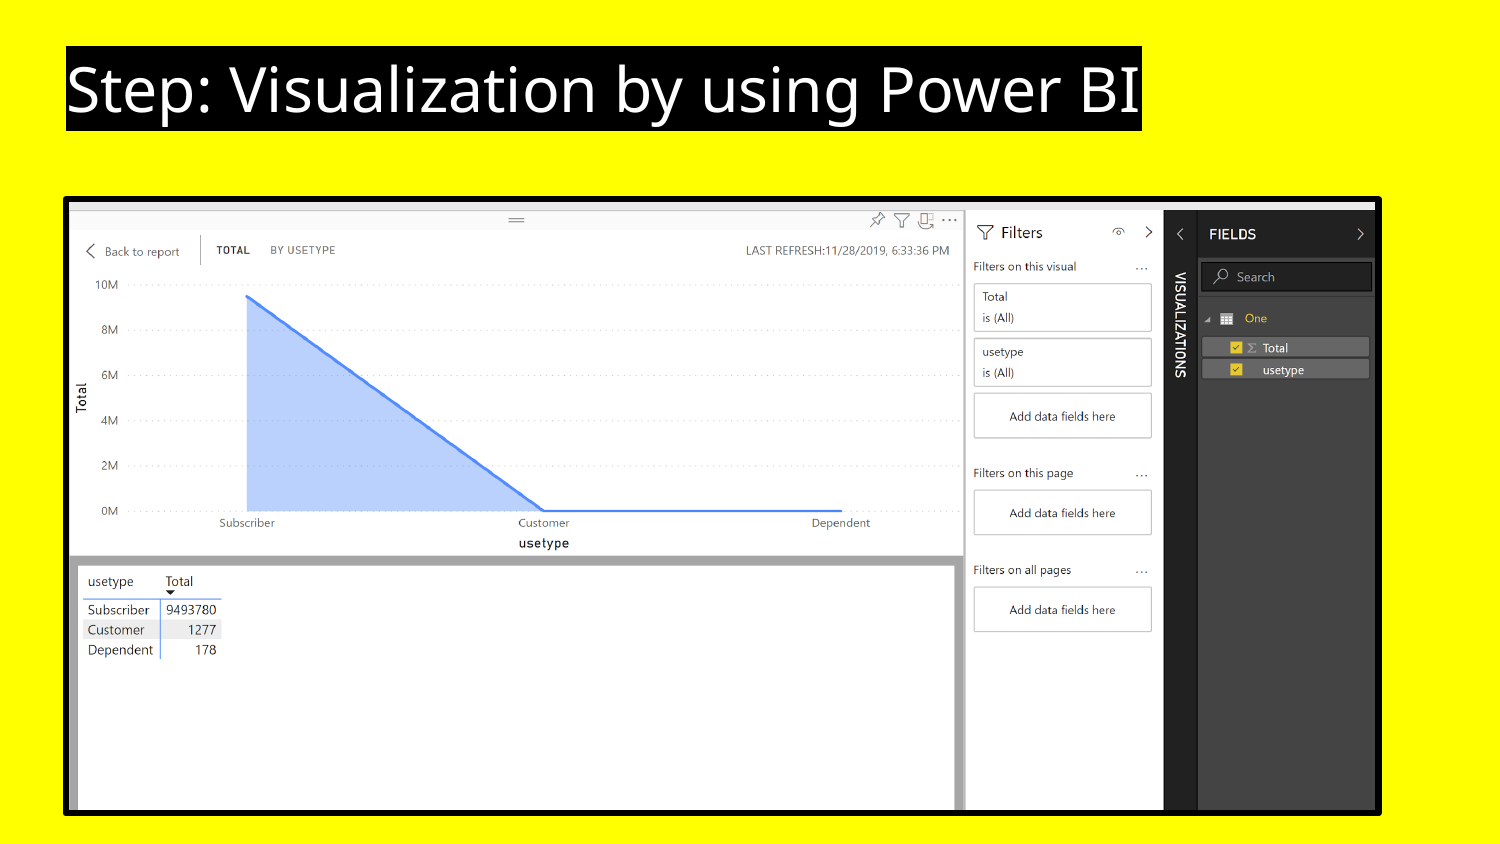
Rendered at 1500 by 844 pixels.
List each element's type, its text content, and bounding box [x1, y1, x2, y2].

title Step: Visualization by using Power BI [51, 35, 1449, 130]
picture [68, 202, 1376, 811]
